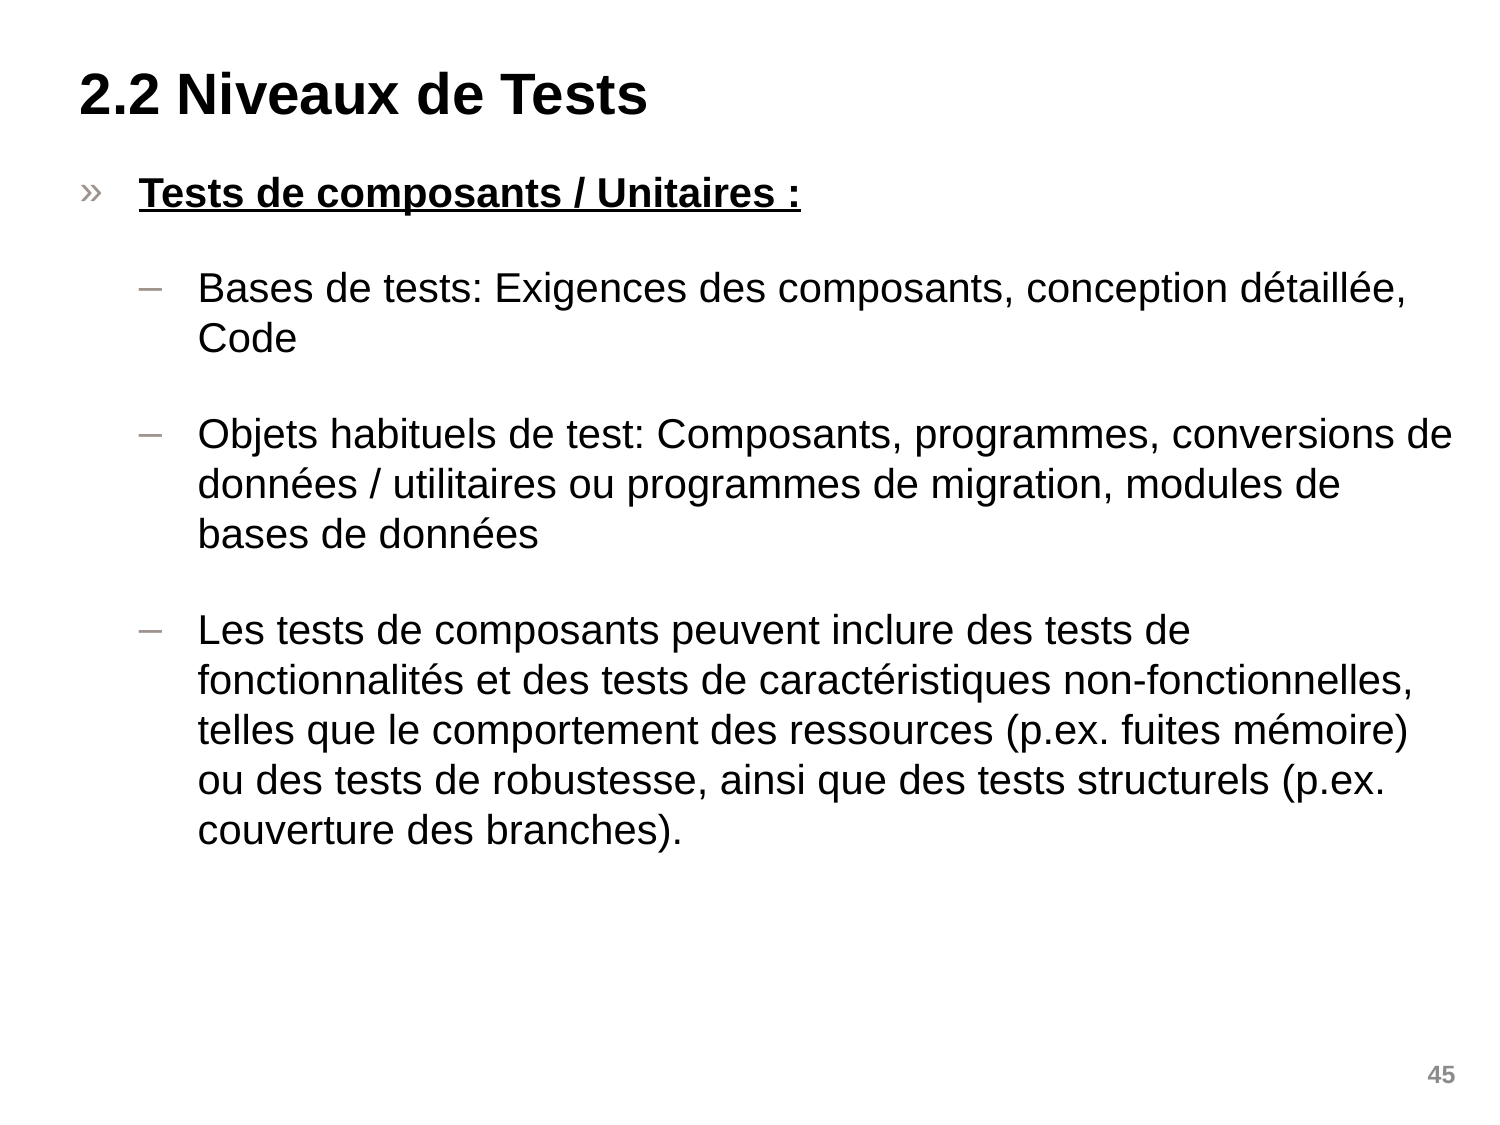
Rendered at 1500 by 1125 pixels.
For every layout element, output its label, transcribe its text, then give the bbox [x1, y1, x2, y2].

list Tests de composants / Unitaires : Bases de tests: Exigences des composants, conception détaillée, Code Objets habituels de test: Composants, programmes, conversions de données / utilitaires ou programmes de migration, modules de bases de données Les tests de composants peuvent inclure des tests de fonctionnalités et des tests de caractéristiques non-fonctionnelles, telles que le comportement des ressources (p.ex. fuites mémoire) ou des tests de robustesse, ainsi que des tests structurels (p.ex. couverture des branches). [79, 165, 1456, 1022]
slide_number 45 [1396, 1058, 1456, 1088]
title 2.2 Niveaux de Tests [79, 55, 1456, 146]
